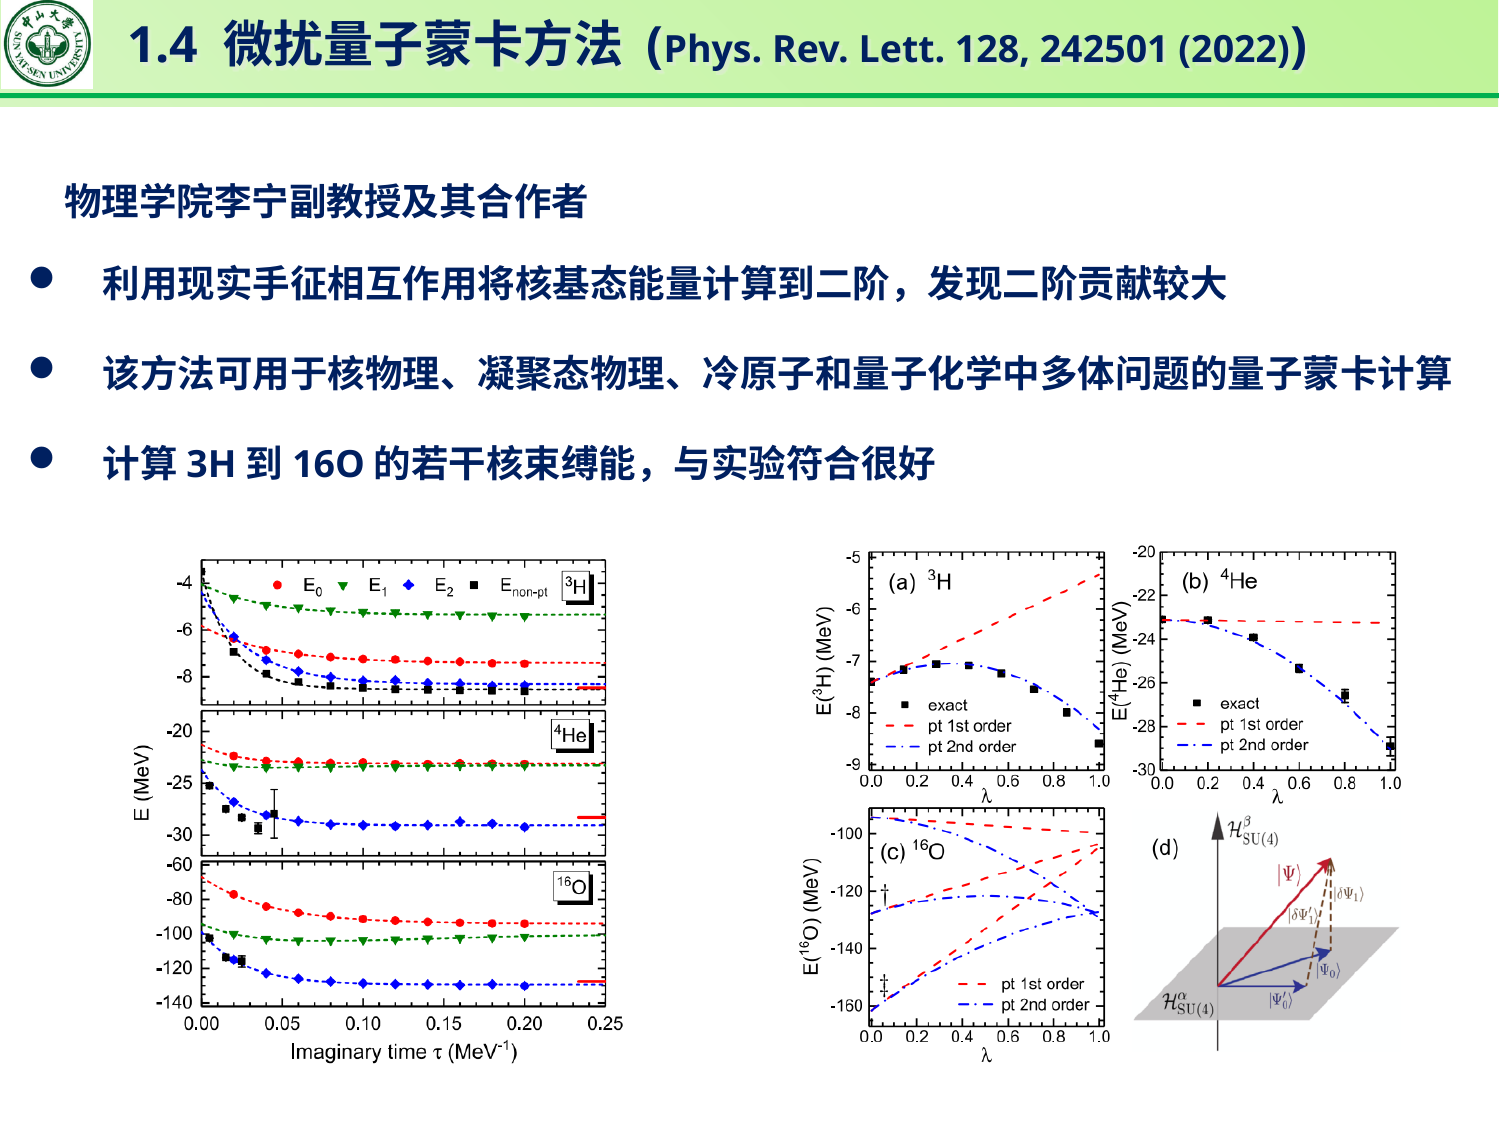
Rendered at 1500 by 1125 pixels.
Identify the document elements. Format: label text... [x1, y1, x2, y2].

picture [1, 0, 93, 89]
text_box 物理学院李宁副教授及其合作者 [49, 125, 605, 231]
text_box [0, 0, 1499, 107]
text_box 利用现实手征相互作用将核基态能量计算到二阶，发现二阶贡献较大 该方法可用于核物理、凝聚态物理、冷原子和量子化学中多体问题的量子蒙卡计算 计算3H到16O的若干核束缚能，与实验符合很好 [1, 182, 1500, 518]
picture [112, 549, 635, 1071]
picture [791, 538, 1410, 1070]
